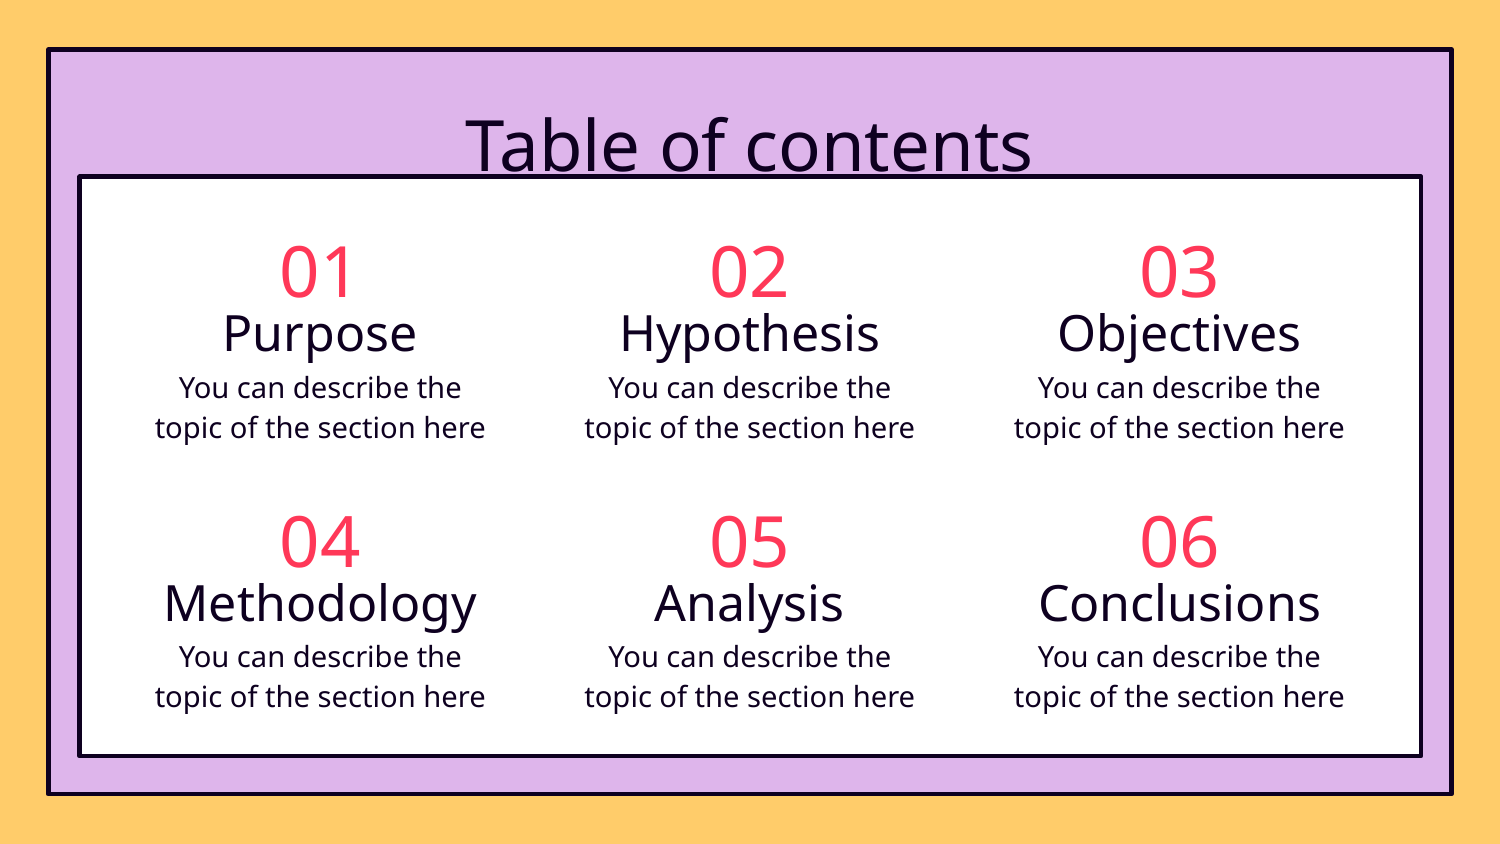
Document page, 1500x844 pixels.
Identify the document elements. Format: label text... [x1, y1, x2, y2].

title 03 [1108, 231, 1252, 295]
subtitle Analysis [566, 583, 933, 647]
subtitle You can describe the topic of the section here [566, 647, 933, 714]
title 01 [248, 231, 392, 295]
title 02 [678, 231, 822, 295]
subtitle You can describe the topic of the section here [996, 647, 1363, 714]
title Table of contents [116, 72, 1383, 167]
subtitle You can describe the topic of the section here [137, 377, 504, 444]
title 05 [678, 500, 822, 565]
subtitle Hypothesis [566, 313, 933, 377]
subtitle Methodology [137, 583, 504, 647]
subtitle You can describe the topic of the section here [566, 377, 933, 444]
subtitle Conclusions [996, 583, 1363, 647]
subtitle You can describe the topic of the section here [137, 647, 504, 714]
subtitle Purpose [137, 313, 504, 377]
subtitle You can describe the topic of the section here [996, 377, 1363, 444]
title 06 [1108, 500, 1252, 565]
title 04 [248, 500, 392, 565]
subtitle Objectives [996, 313, 1363, 377]
